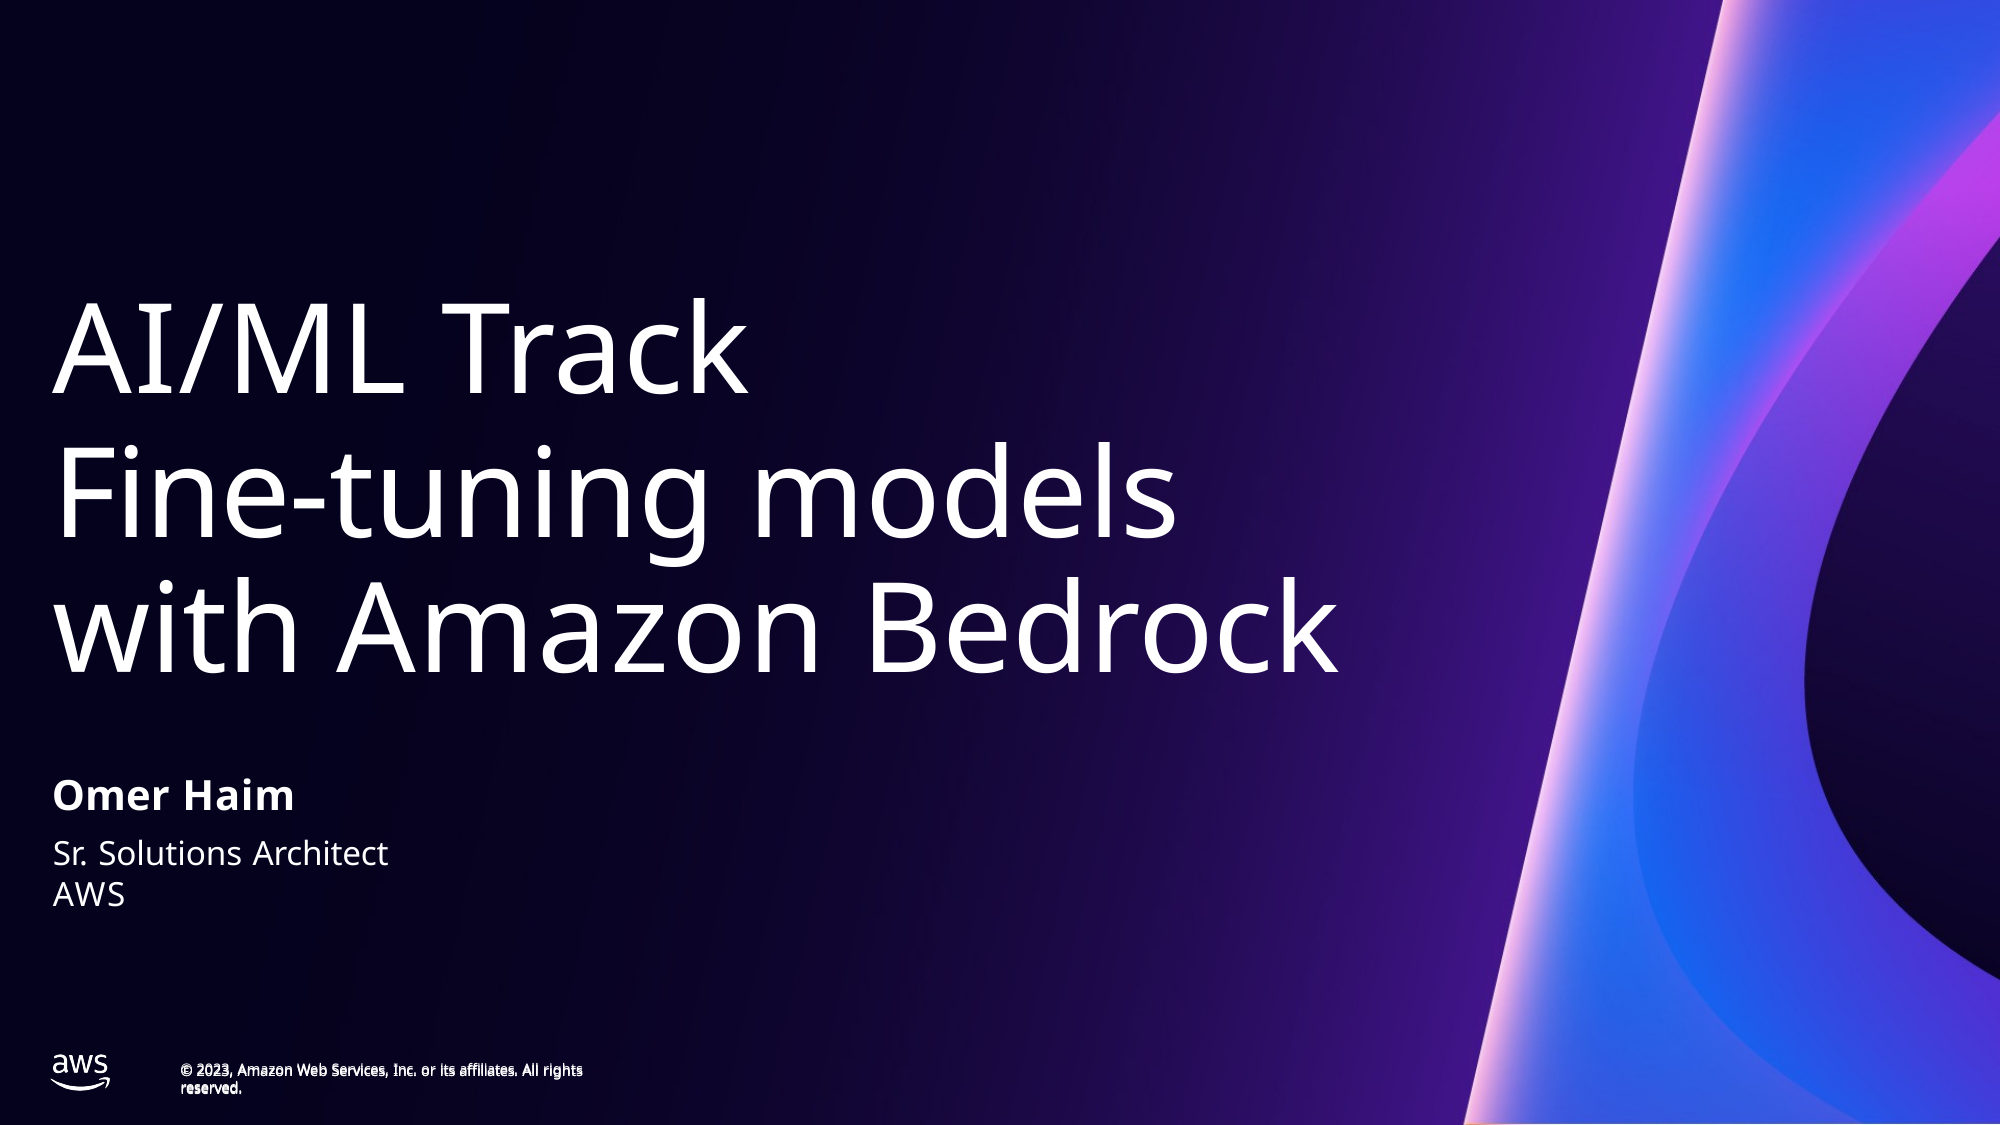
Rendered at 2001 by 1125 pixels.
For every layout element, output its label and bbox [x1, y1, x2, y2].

text_box [0, 0, 2000, 1125]
